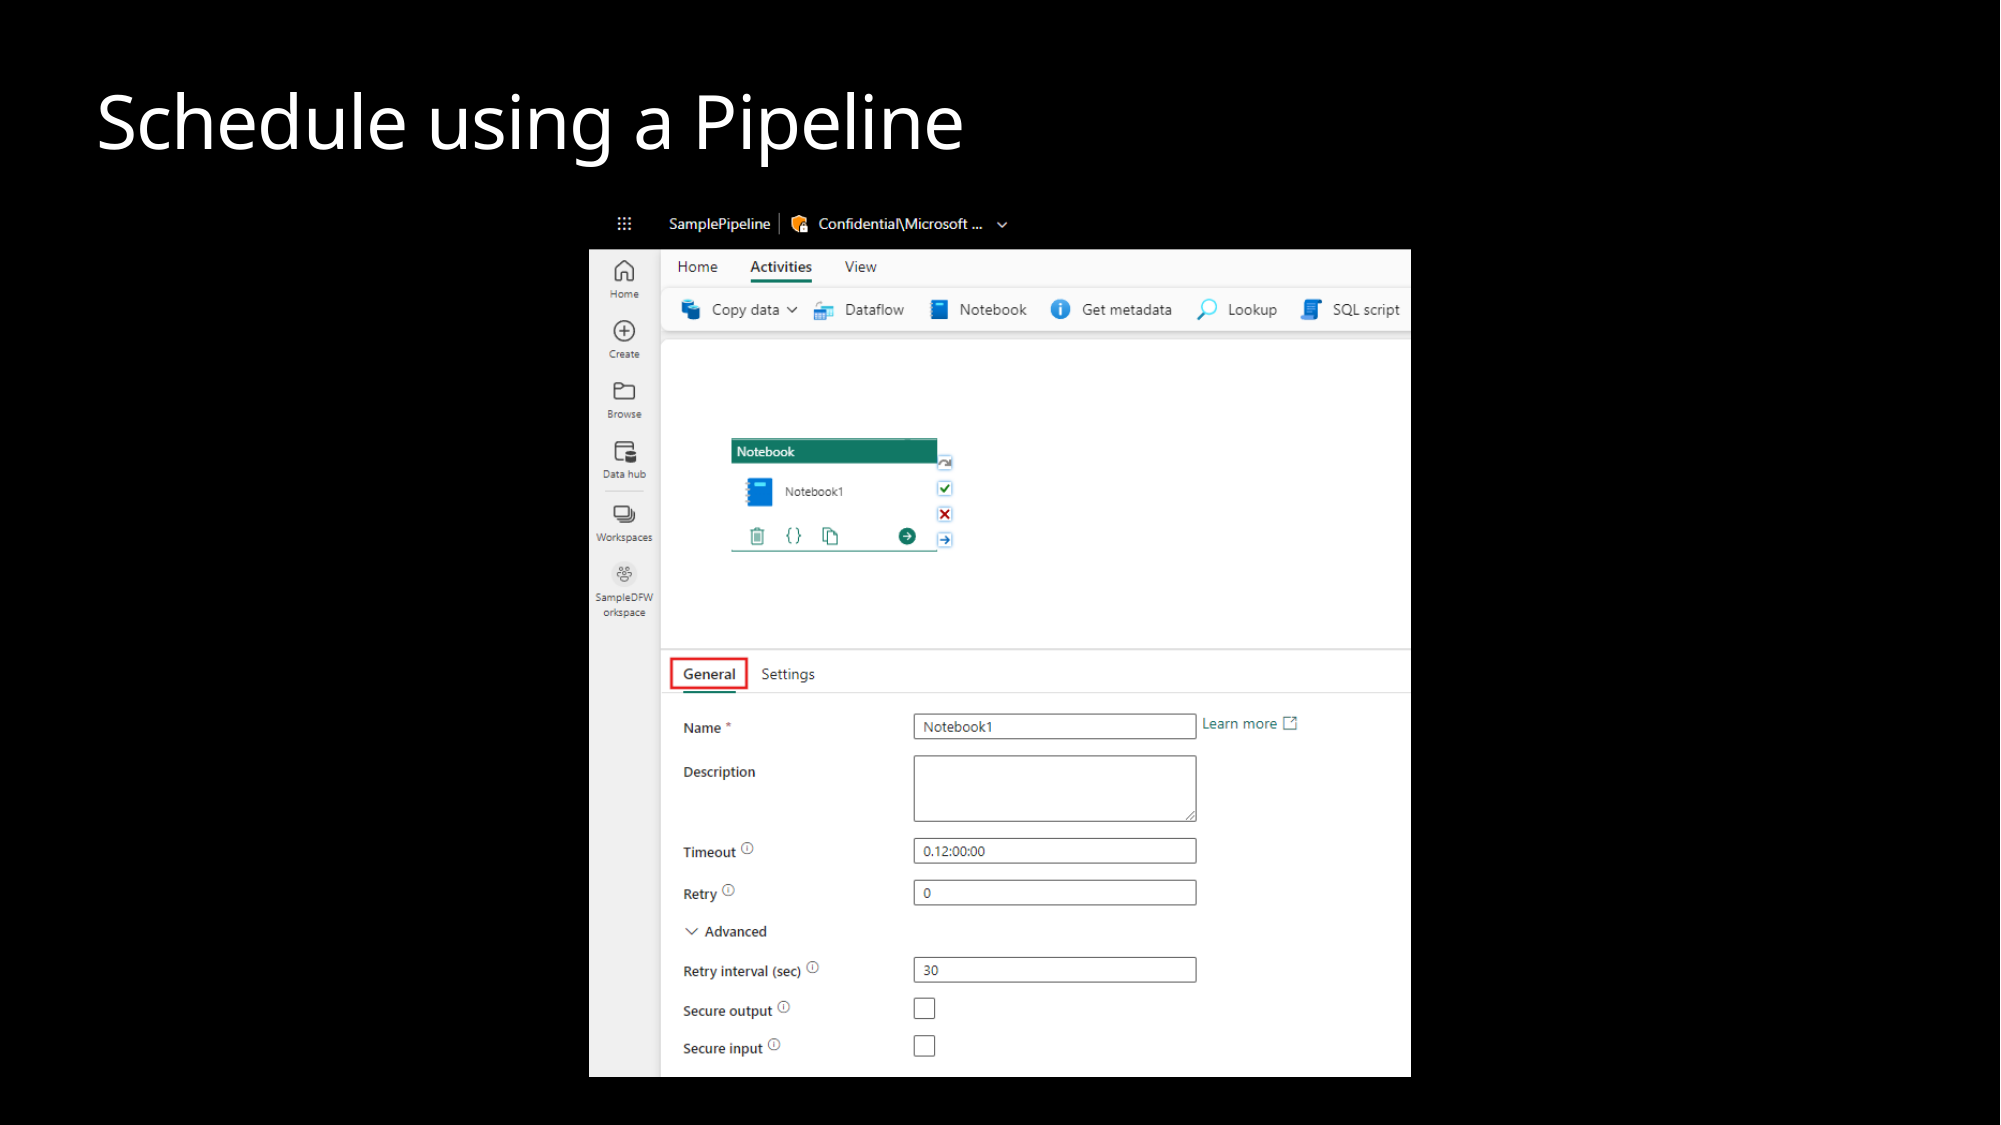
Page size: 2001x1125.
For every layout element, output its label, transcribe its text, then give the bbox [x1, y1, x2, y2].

title Schedule using a Pipeline [96, 75, 1904, 166]
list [589, 198, 1411, 1077]
